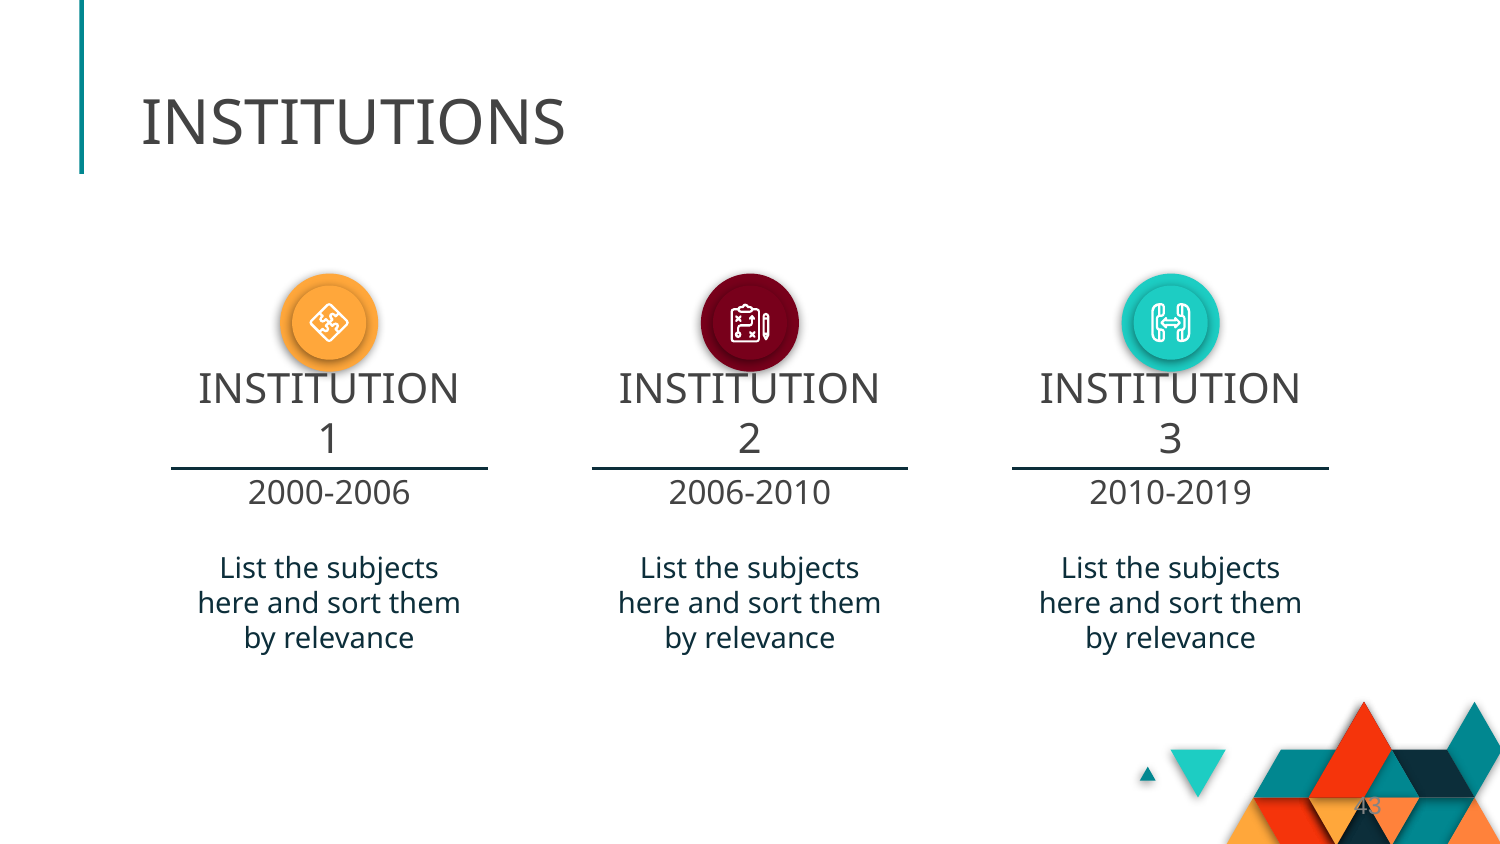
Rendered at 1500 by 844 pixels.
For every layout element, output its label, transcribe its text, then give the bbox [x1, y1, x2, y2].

subtitle INSTITUTION 2 [591, 382, 909, 466]
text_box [279, 273, 379, 372]
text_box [700, 273, 800, 372]
slide_number 43 [1059, 782, 1397, 828]
title 2006-2010 [591, 474, 909, 527]
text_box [730, 303, 770, 343]
subtitle List the subjects here and sort them by relevance [591, 533, 909, 671]
subtitle List the subjects here and sort them by relevance [1012, 533, 1329, 671]
title 2010-2019 [1012, 474, 1330, 527]
subtitle List the subjects here and sort them by relevance [171, 533, 488, 671]
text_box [1150, 302, 1191, 343]
subtitle INSTITUTION 1 [171, 382, 488, 466]
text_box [1121, 273, 1220, 372]
title INSTITUTIONS [126, 76, 751, 172]
subtitle INSTITUTION 3 [1012, 382, 1329, 466]
title 2000-2006 [170, 474, 488, 527]
